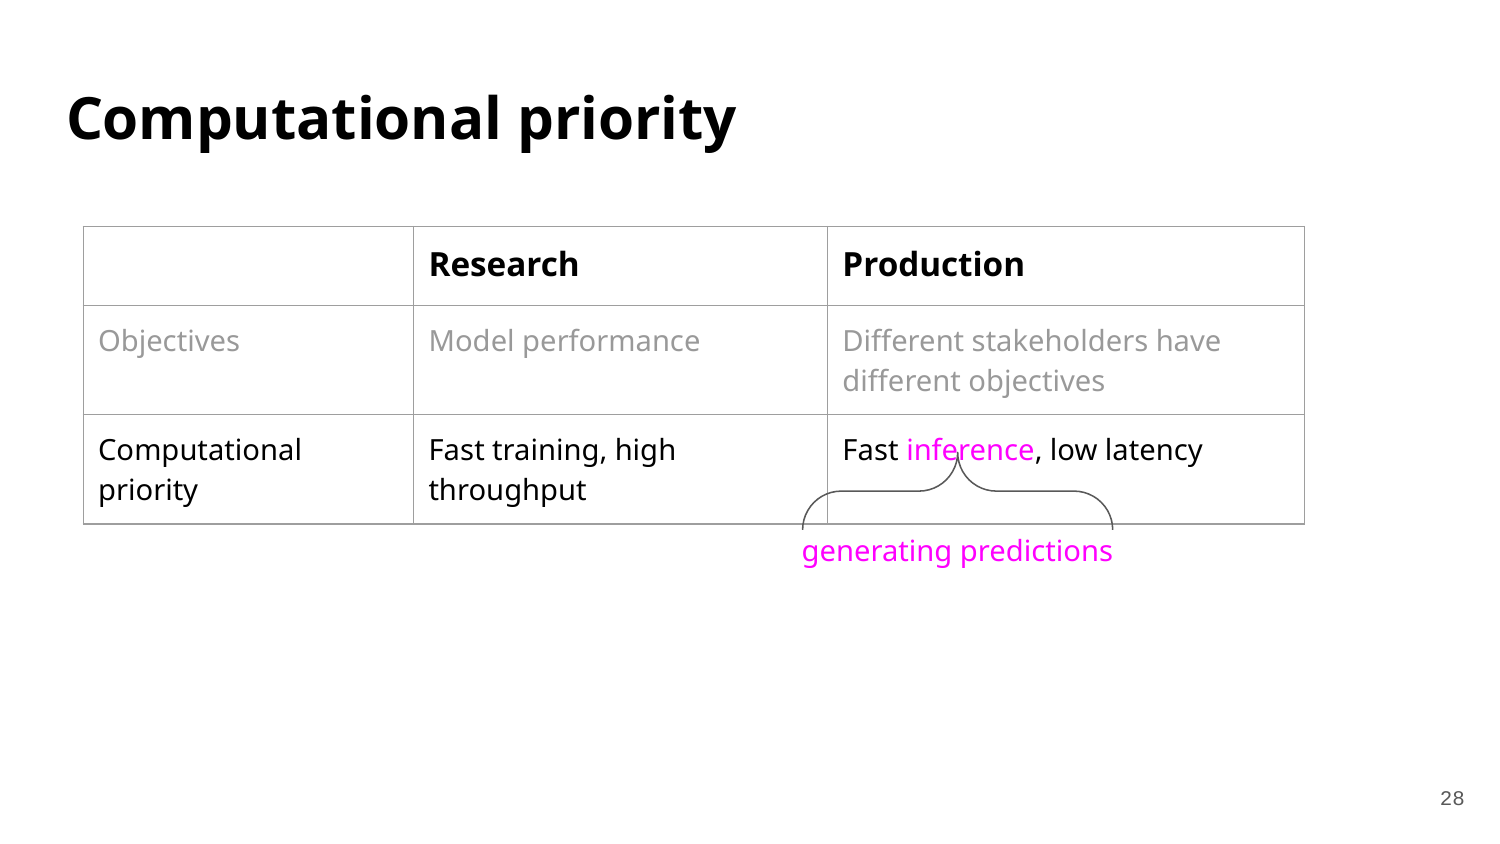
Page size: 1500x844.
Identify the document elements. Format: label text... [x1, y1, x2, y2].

table_cell Different stakeholders have different objectives [828, 306, 1304, 414]
table_cell Objectives [84, 306, 413, 414]
table_header Production [828, 227, 1304, 305]
table_cell Model performance [414, 306, 827, 414]
text_box [805, 452, 1111, 516]
table_header Research [414, 227, 827, 305]
table_cell Fast inference, low latency [828, 415, 1304, 523]
table_header [84, 227, 413, 305]
slide_number ‹#› [1389, 764, 1480, 830]
text_box generating predictions [782, 516, 1134, 582]
table_cell Computational priority [84, 415, 413, 523]
title Computational priority [51, 66, 1449, 161]
table_cell Fast training, high throughput [414, 415, 827, 523]
